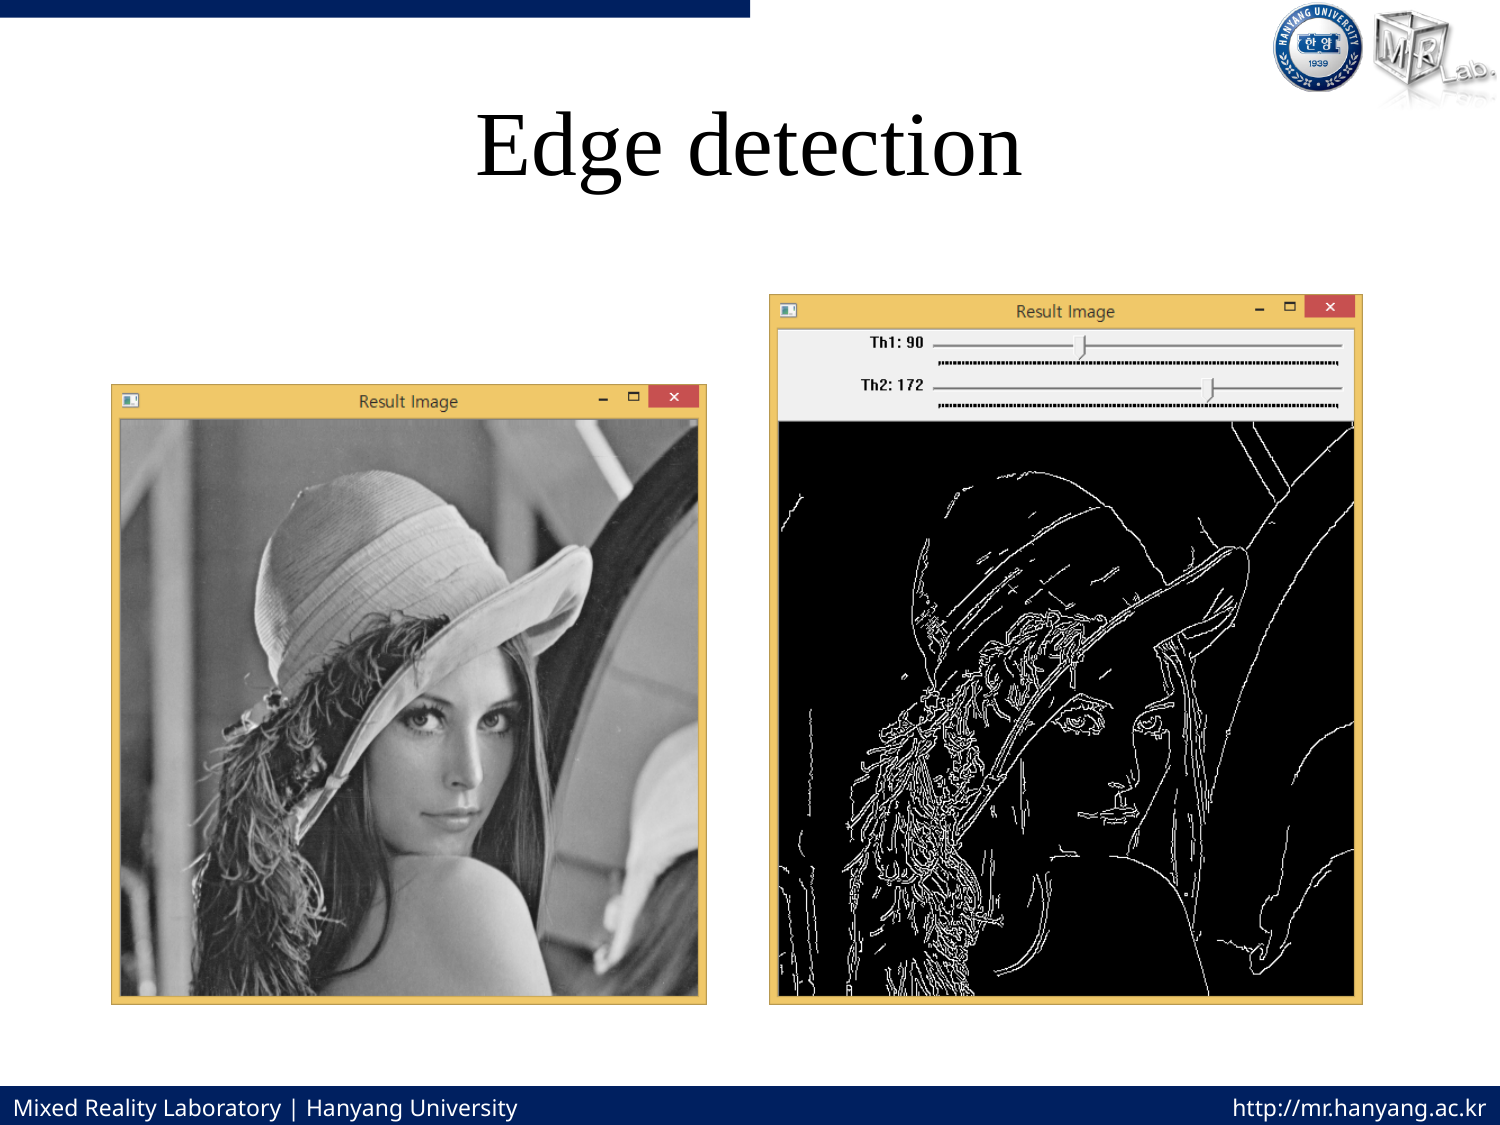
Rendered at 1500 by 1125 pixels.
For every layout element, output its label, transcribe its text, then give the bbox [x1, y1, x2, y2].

picture [1273, 0, 1500, 118]
title Edge detection [75, 45, 1425, 233]
picture [769, 293, 1363, 1006]
picture [111, 383, 708, 1006]
